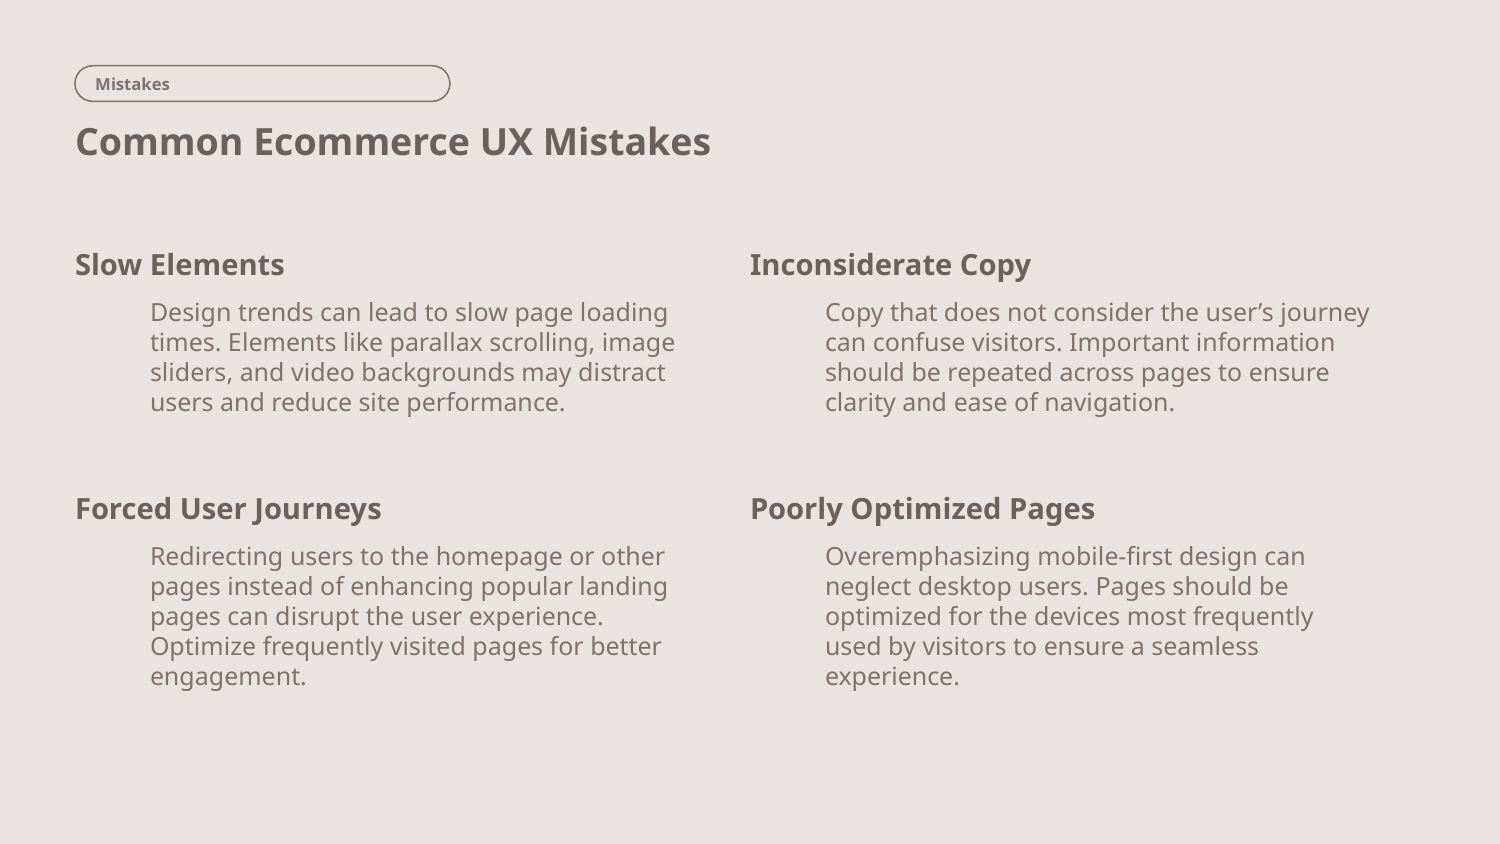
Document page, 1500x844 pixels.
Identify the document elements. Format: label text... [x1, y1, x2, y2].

list Redirecting users to the homepage or other pages instead of enhancing popular landing pages can disrupt the user experience. Optimize frequently visited pages for better engagement. [150, 525, 715, 697]
title Common Ecommerce UX Mistakes [75, 101, 1352, 177]
subtitle Forced User Journeys [75, 457, 640, 526]
list Overemphasizing mobile-first design can neglect desktop users. Pages should be optimized for the devices most frequently used by visitors to ensure a seamless experience. [825, 525, 1390, 697]
subtitle Slow Elements [75, 213, 640, 282]
list Design trends can lead to slow page loading times. Elements like parallax scrolling, image sliders, and video backgrounds may distract users and reduce site performance. [150, 281, 715, 458]
subtitle Poorly Optimized Pages [750, 457, 1315, 526]
subtitle Inconsiderate Copy [750, 213, 1315, 282]
text_box Mistakes [74, 65, 450, 102]
list Copy that does not consider the user’s journey can confuse visitors. Important information should be repeated across pages to ensure clarity and ease of navigation. [825, 281, 1390, 458]
